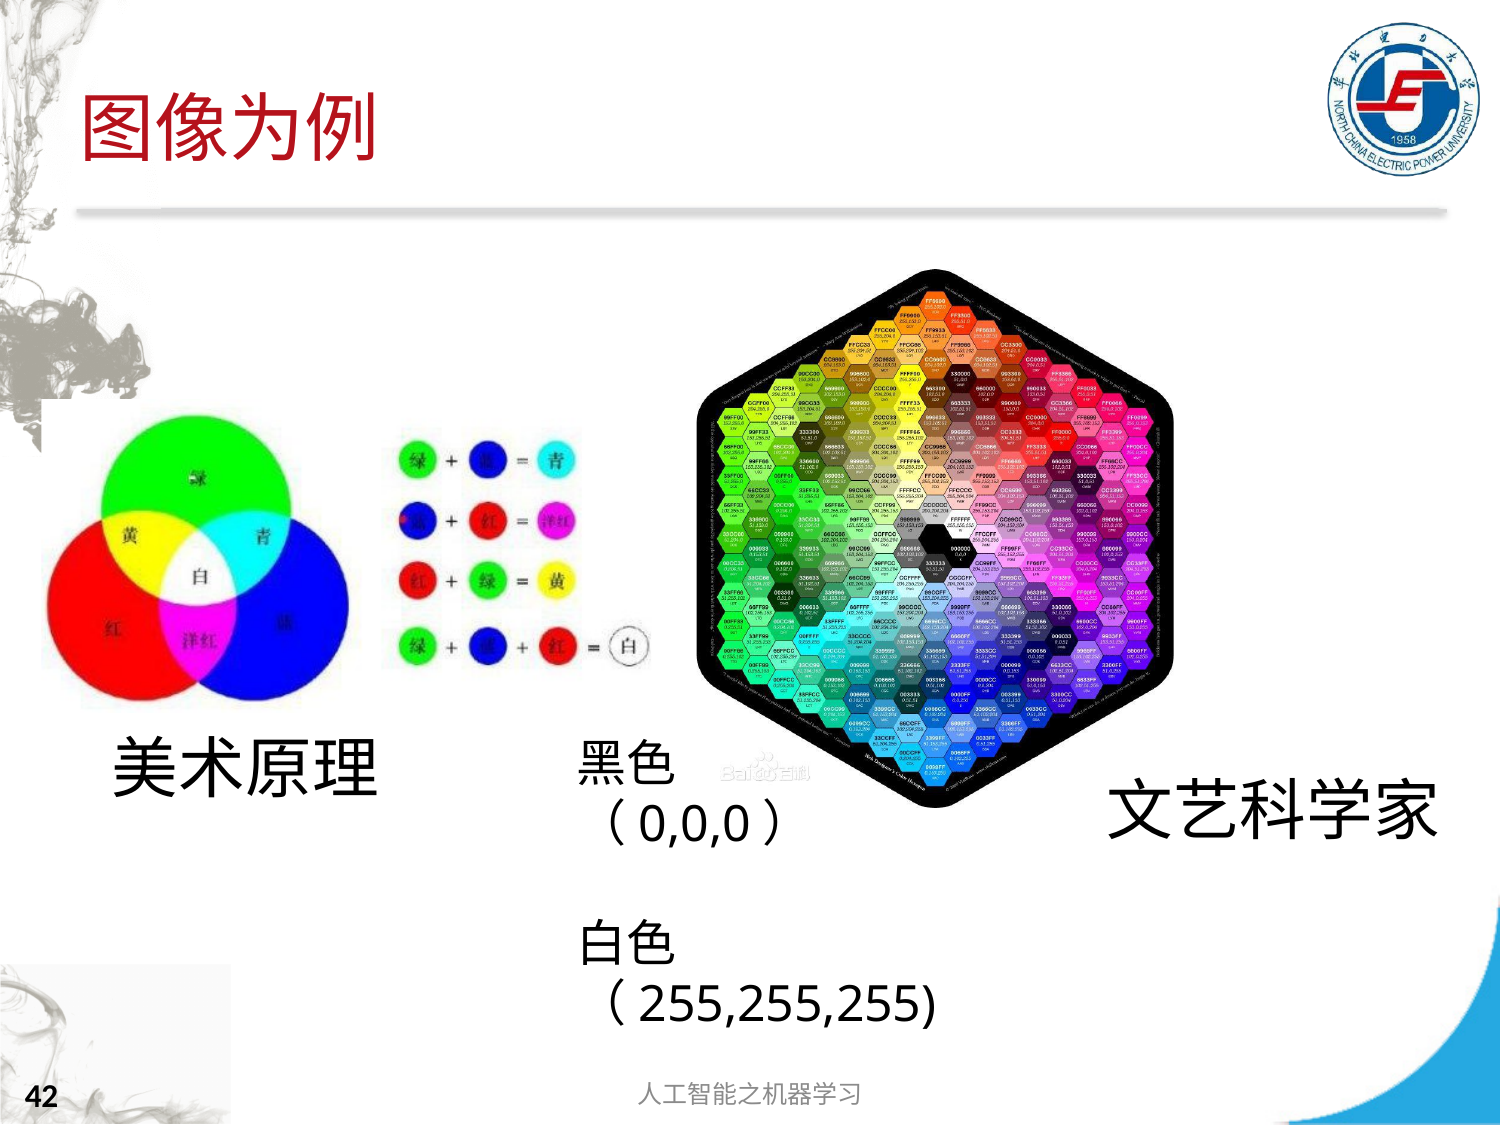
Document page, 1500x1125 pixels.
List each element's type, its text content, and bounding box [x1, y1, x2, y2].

text_box 文艺科学家 [1104, 765, 1442, 848]
text_box [41, 399, 652, 713]
text_box 黑色 （0,0,0） 白色 （255,255,255) [574, 728, 1013, 1032]
text_box 美术原理 [109, 723, 381, 806]
footer 人工智能之机器学习 [496, 1063, 1004, 1124]
picture [5, 0, 1500, 1125]
text_box [696, 269, 1174, 808]
title 图像为例 [64, 90, 1317, 279]
slide_number 42 [5, 1063, 74, 1124]
